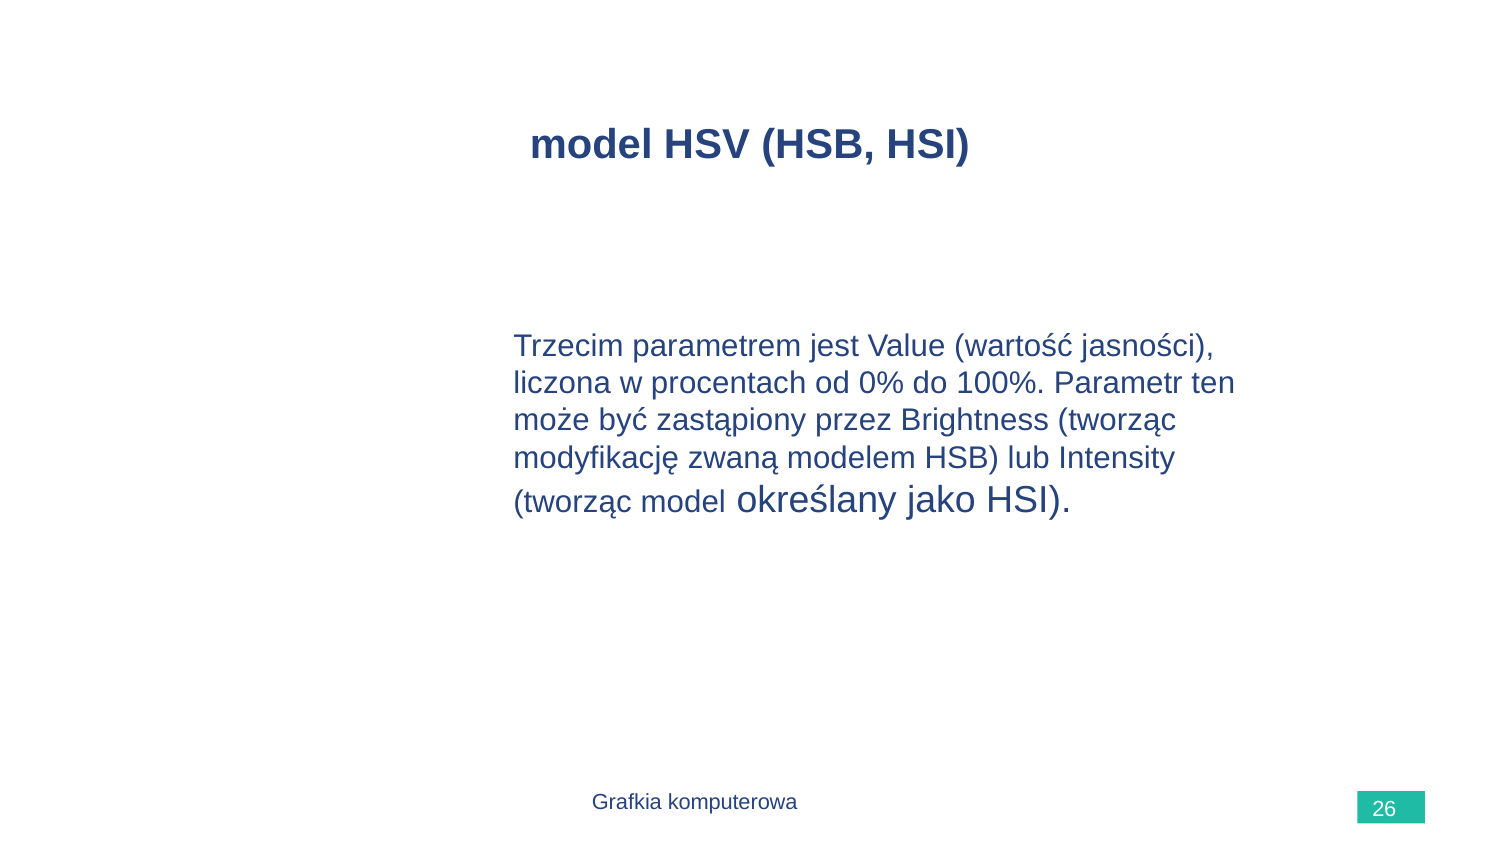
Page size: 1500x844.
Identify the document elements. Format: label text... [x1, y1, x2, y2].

footer Grafkia komputerowa [275, 782, 1115, 827]
title model HSV (HSB, HSI) [75, 33, 1425, 175]
slide_number 26 [1357, 791, 1425, 824]
text_box Trzecim parametrem jest Value (wartość jasności), liczona w procentach od 0% do 100%. Parametr ten może być zastąpiony przez Brightness (tworząc modyfikację zwaną modelem HSB) lub Intensity (tworząc model określany jako HSI). [501, 319, 1257, 526]
